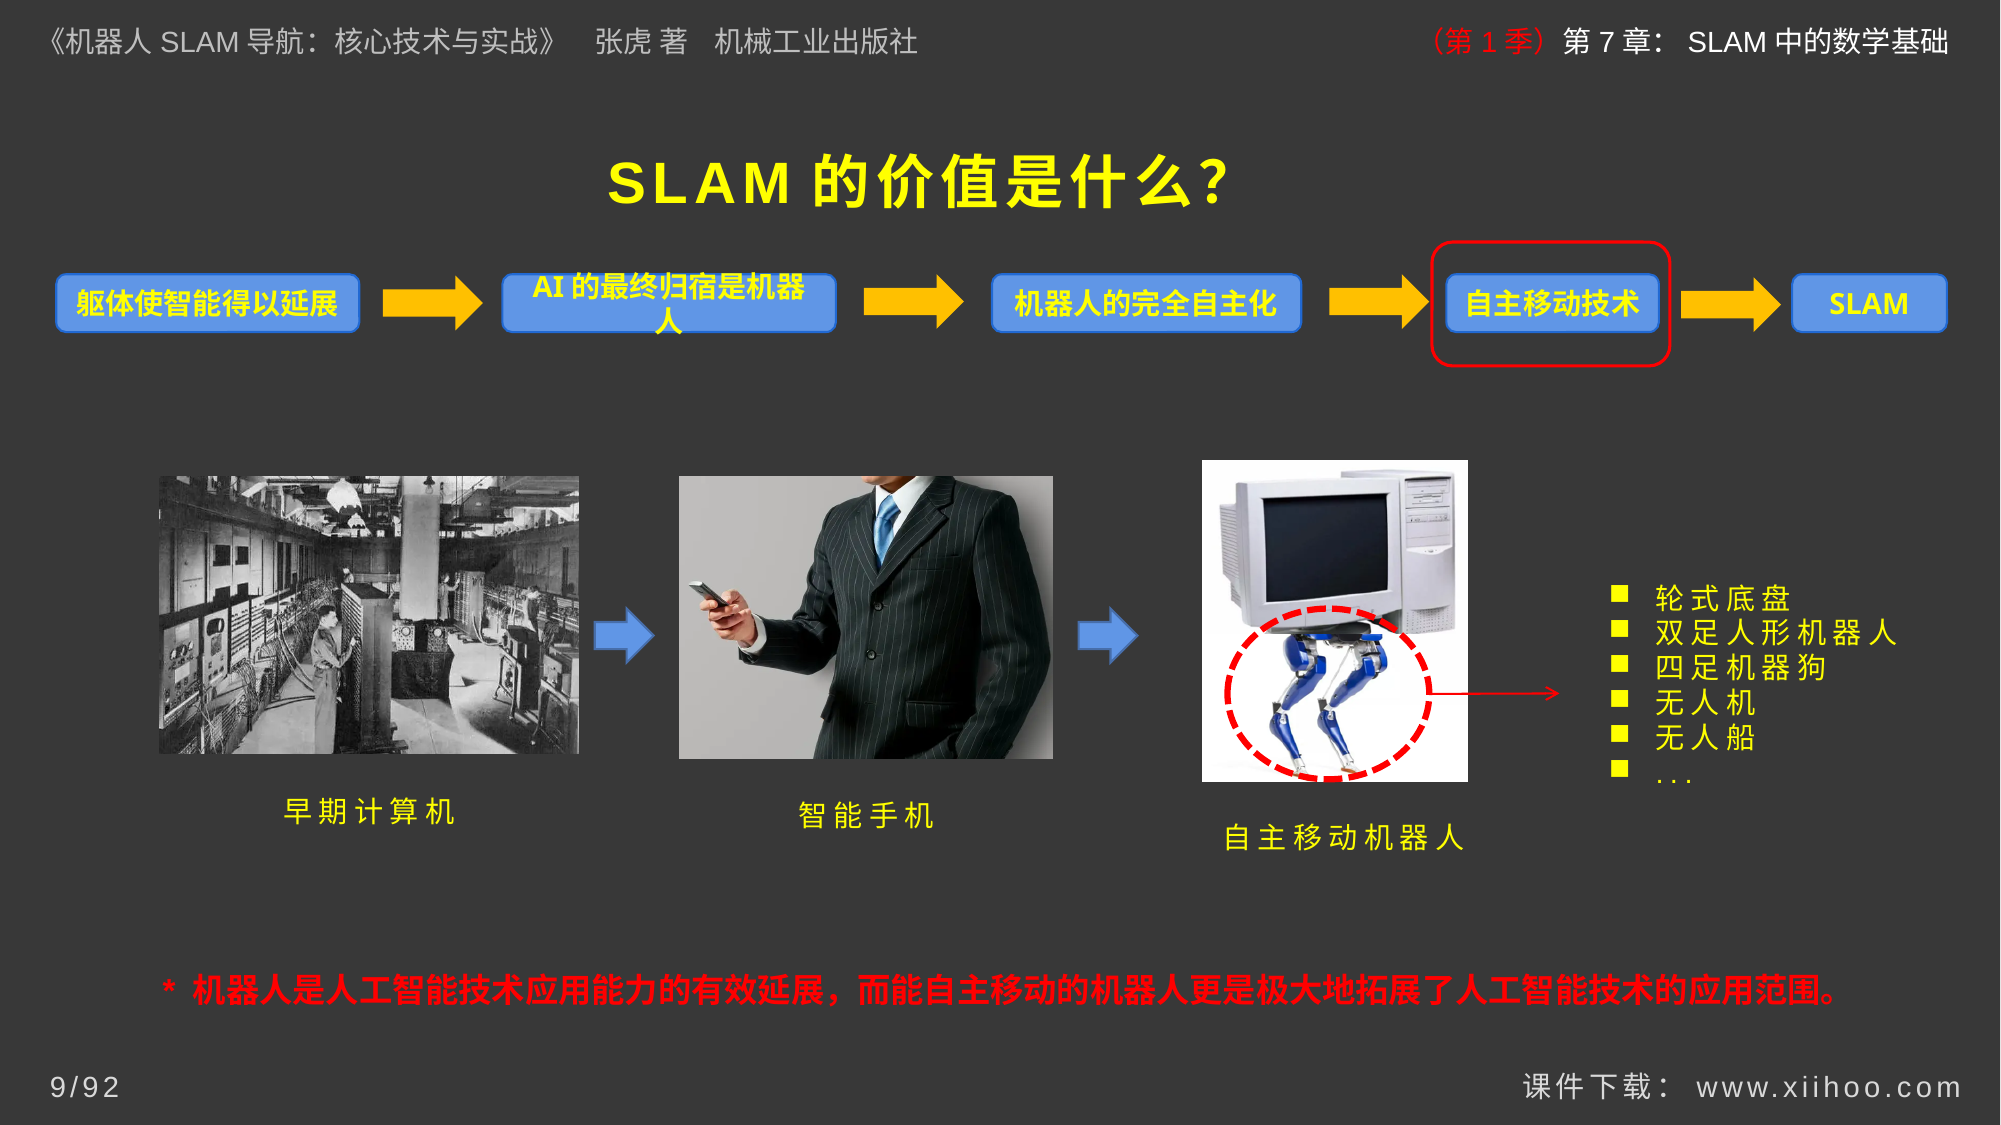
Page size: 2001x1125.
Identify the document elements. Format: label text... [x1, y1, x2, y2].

text_box 躯体使智能得以延展 [55, 273, 361, 334]
text_box 《机器人SLAM导航：核心技术与实战》 张虎 著 机械工业出版社 [16, 16, 940, 66]
text_box 早期计算机 [171, 754, 567, 836]
text_box [381, 273, 485, 333]
text_box SLAM [1791, 273, 1949, 334]
text_box [862, 271, 966, 332]
text_box （第1季）第7章：SLAM中的数学基础 [1075, 16, 1965, 66]
text_box 机器人的完全自主化 [990, 273, 1303, 334]
text_box 自主移动机器人 [1145, 780, 1541, 862]
text_box [1430, 240, 1671, 367]
title SLAM的价值是什么？ [235, 118, 1630, 223]
text_box AI的最终归宿是机器人 [501, 273, 837, 334]
picture [0, 0, 2001, 1125]
text_box * 机器人是人工智能技术应用能力的有效延展，而能自主移动的机器人更是极大地拓展了人工智能技术的应用范围。 [147, 942, 1852, 1017]
text_box 轮式底盘 双足人形机器人 四足机器狗 无人机 无人船 ... [1593, 556, 1934, 833]
text_box 智能手机 [668, 758, 1064, 840]
text_box [1680, 274, 1783, 335]
text_box 9/92 [34, 1060, 187, 1111]
text_box 课件下载：www.xiihoo.com [1493, 1057, 1991, 1114]
text_box [1328, 271, 1430, 332]
text_box [1077, 606, 1139, 666]
text_box [593, 606, 656, 666]
